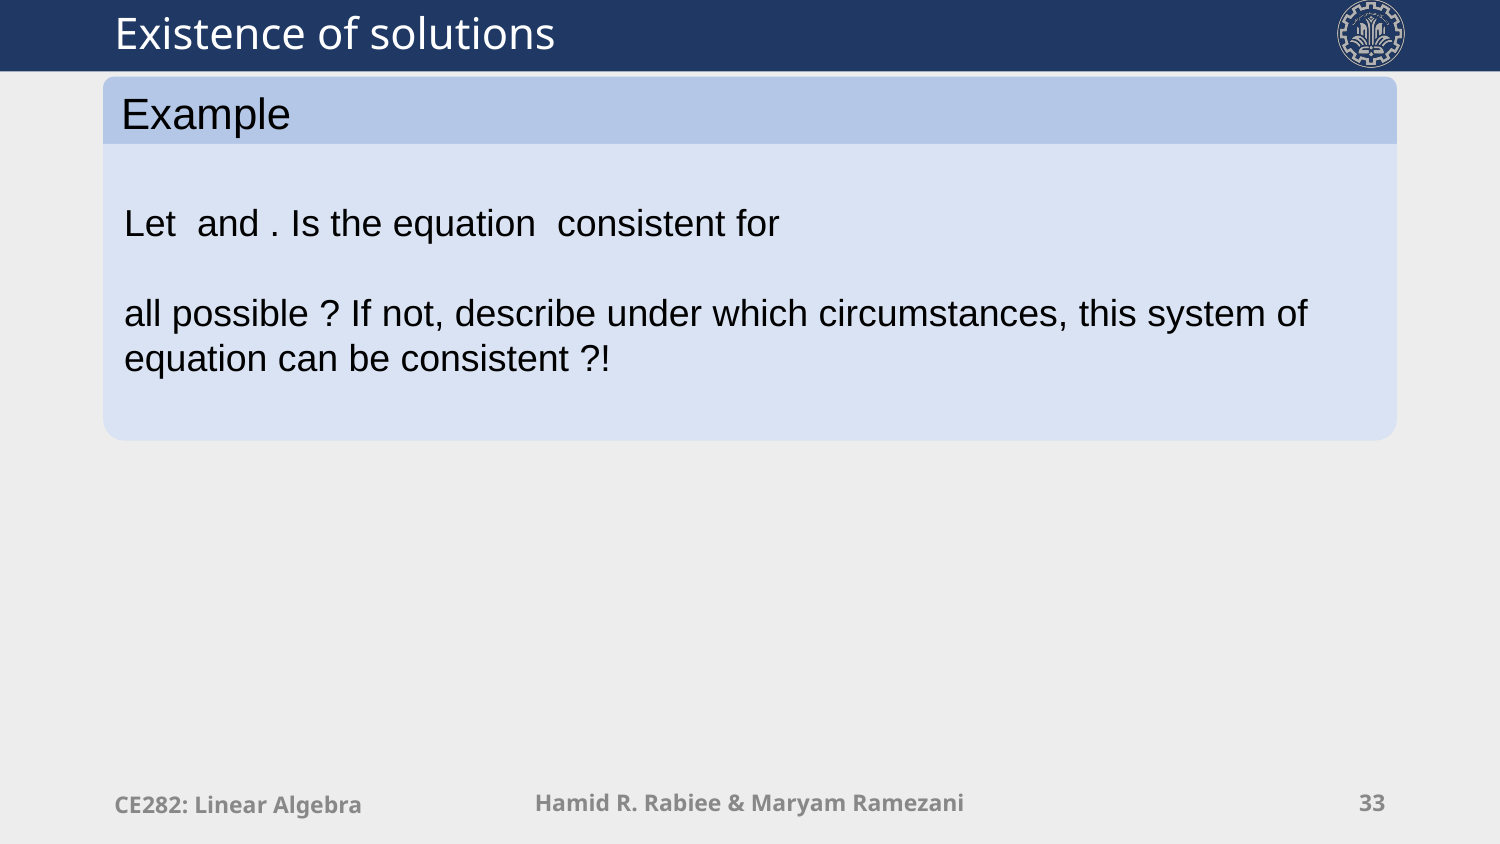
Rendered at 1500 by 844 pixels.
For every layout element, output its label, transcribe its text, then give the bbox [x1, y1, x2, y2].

slide_number 33 [1059, 782, 1397, 827]
title Existence of solutions [103, 6, 1327, 65]
footer Hamid R. Rabiee & Maryam Ramezani [496, 782, 1004, 827]
text_box Example [100, 74, 1399, 146]
picture [1337, 0, 1405, 68]
slide_number CE282: Linear Algebra [103, 782, 441, 827]
